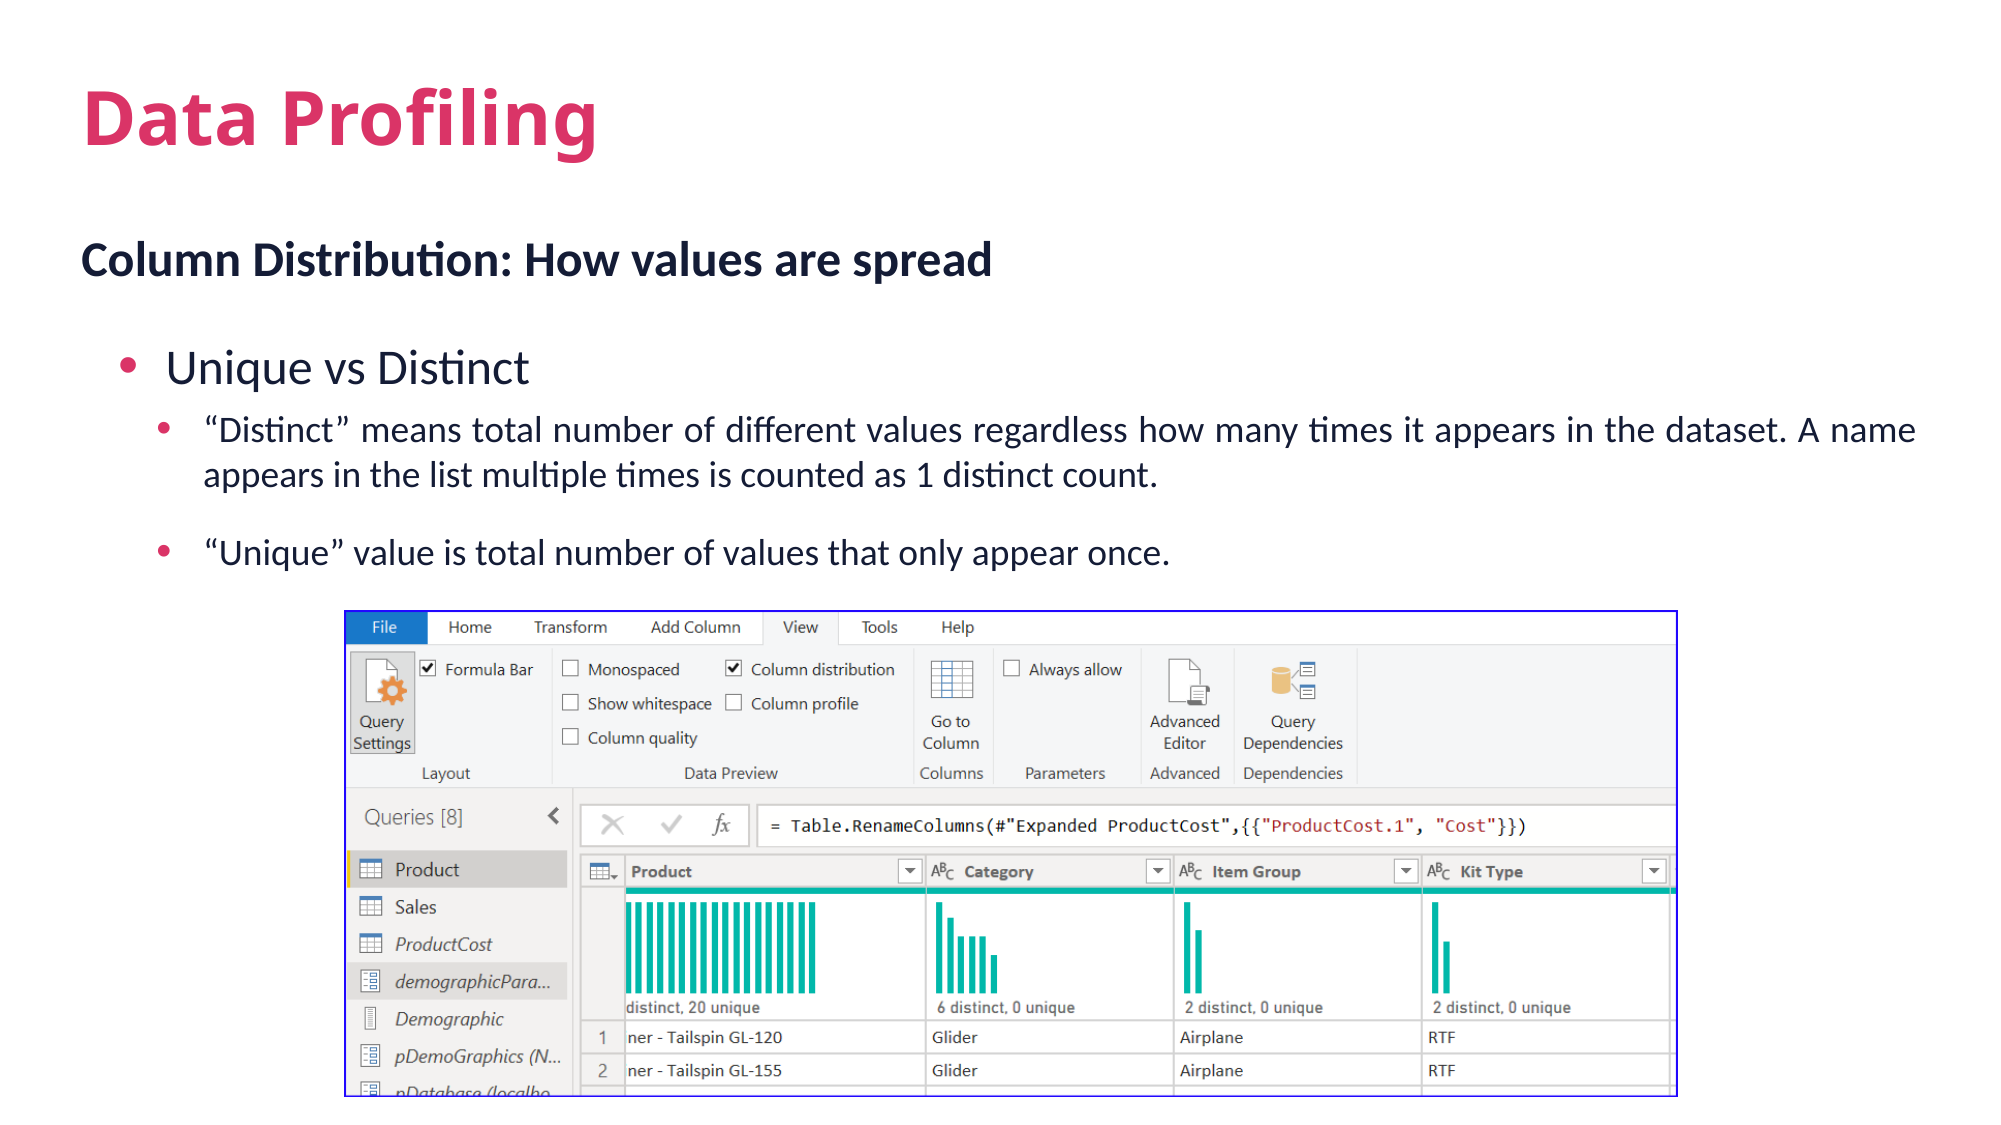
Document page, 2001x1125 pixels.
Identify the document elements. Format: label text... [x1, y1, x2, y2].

picture [344, 610, 1678, 1097]
list Column Distribution: How values are spread [81, 220, 1919, 285]
title Data Profiling [81, 73, 1919, 185]
list Unique vs Distinct “Distinct” means total number of different values regardless how many times it appears in the dataset. A name appears in the list multiple times is counted as 1 distinct count. “Unique” value is total number of values that only appear once. [81, 328, 1919, 1052]
